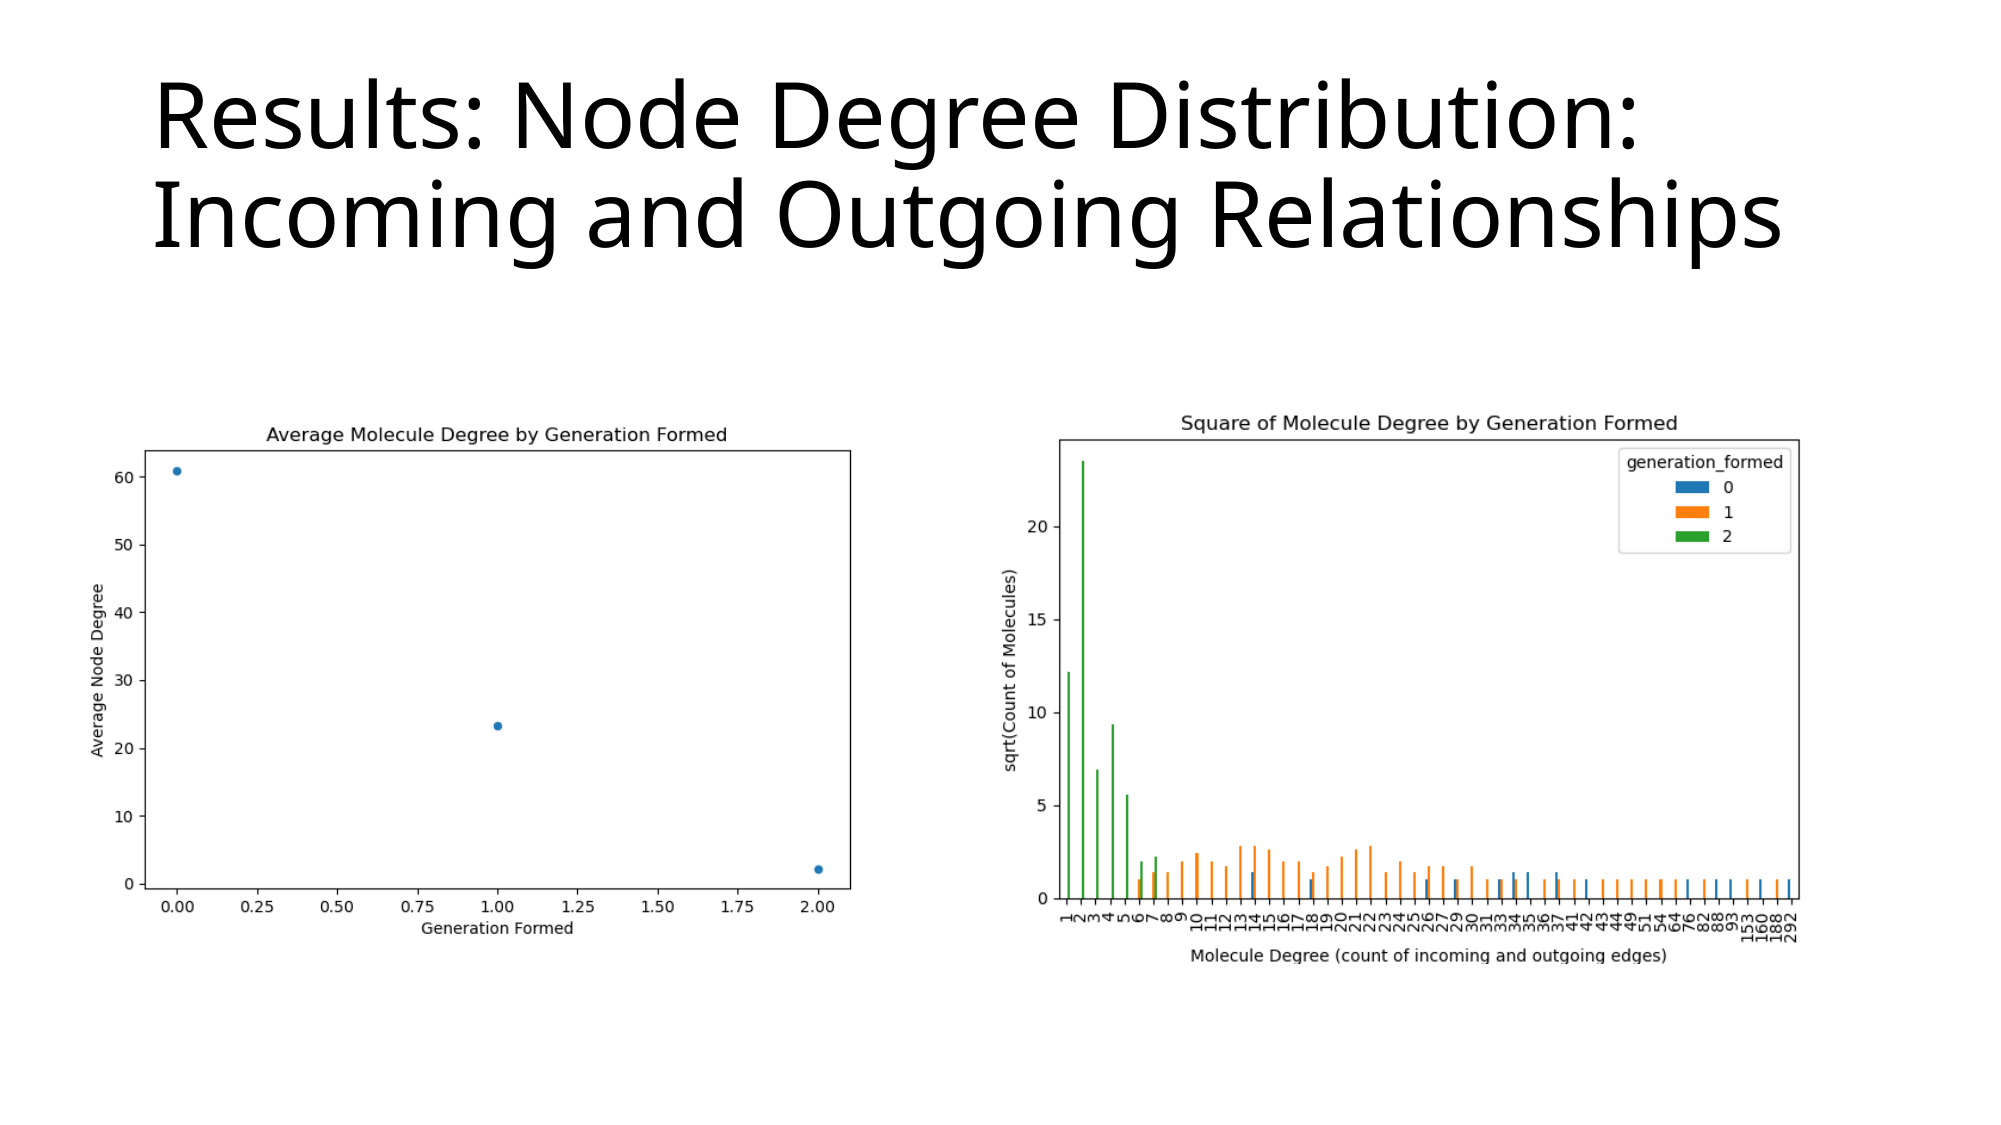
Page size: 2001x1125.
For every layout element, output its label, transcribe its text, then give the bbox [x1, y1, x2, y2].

title Results: Node Degree Distribution: Incoming and Outgoing Relationships [137, 59, 1863, 278]
picture [31, 368, 1894, 964]
